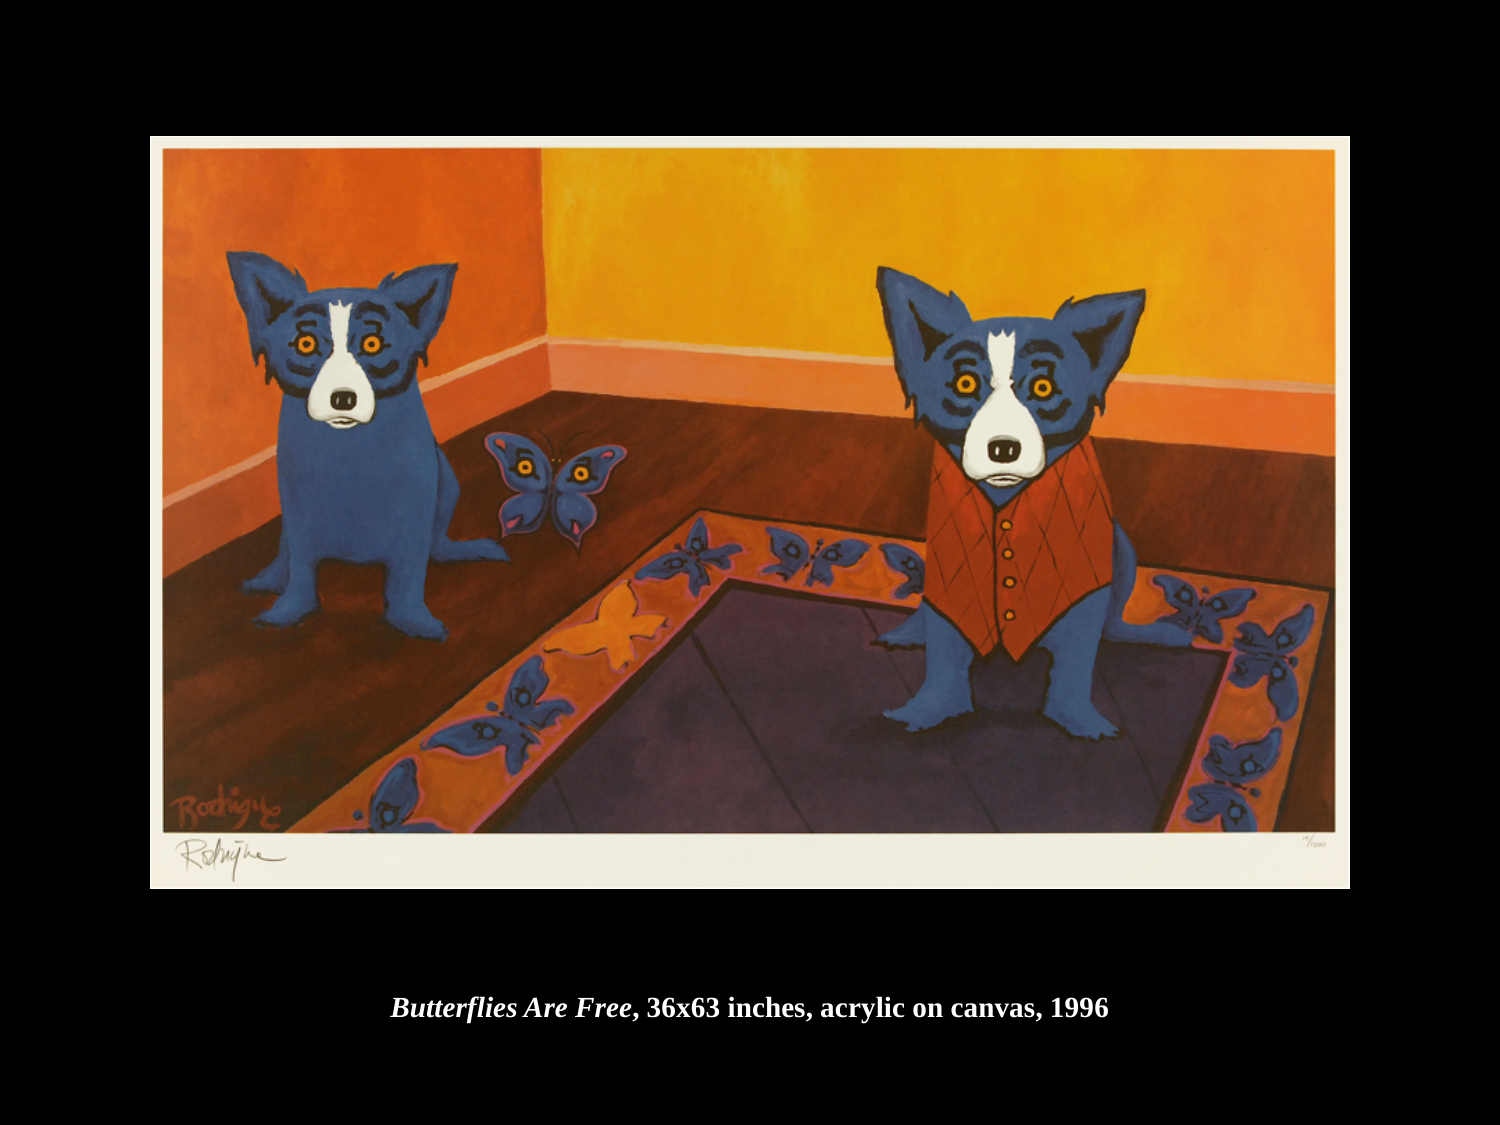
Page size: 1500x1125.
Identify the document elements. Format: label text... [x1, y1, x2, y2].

title Butterflies Are Free, 36x63 inches, acrylic on canvas, 1996 [300, 972, 1200, 1031]
picture [149, 62, 1351, 963]
